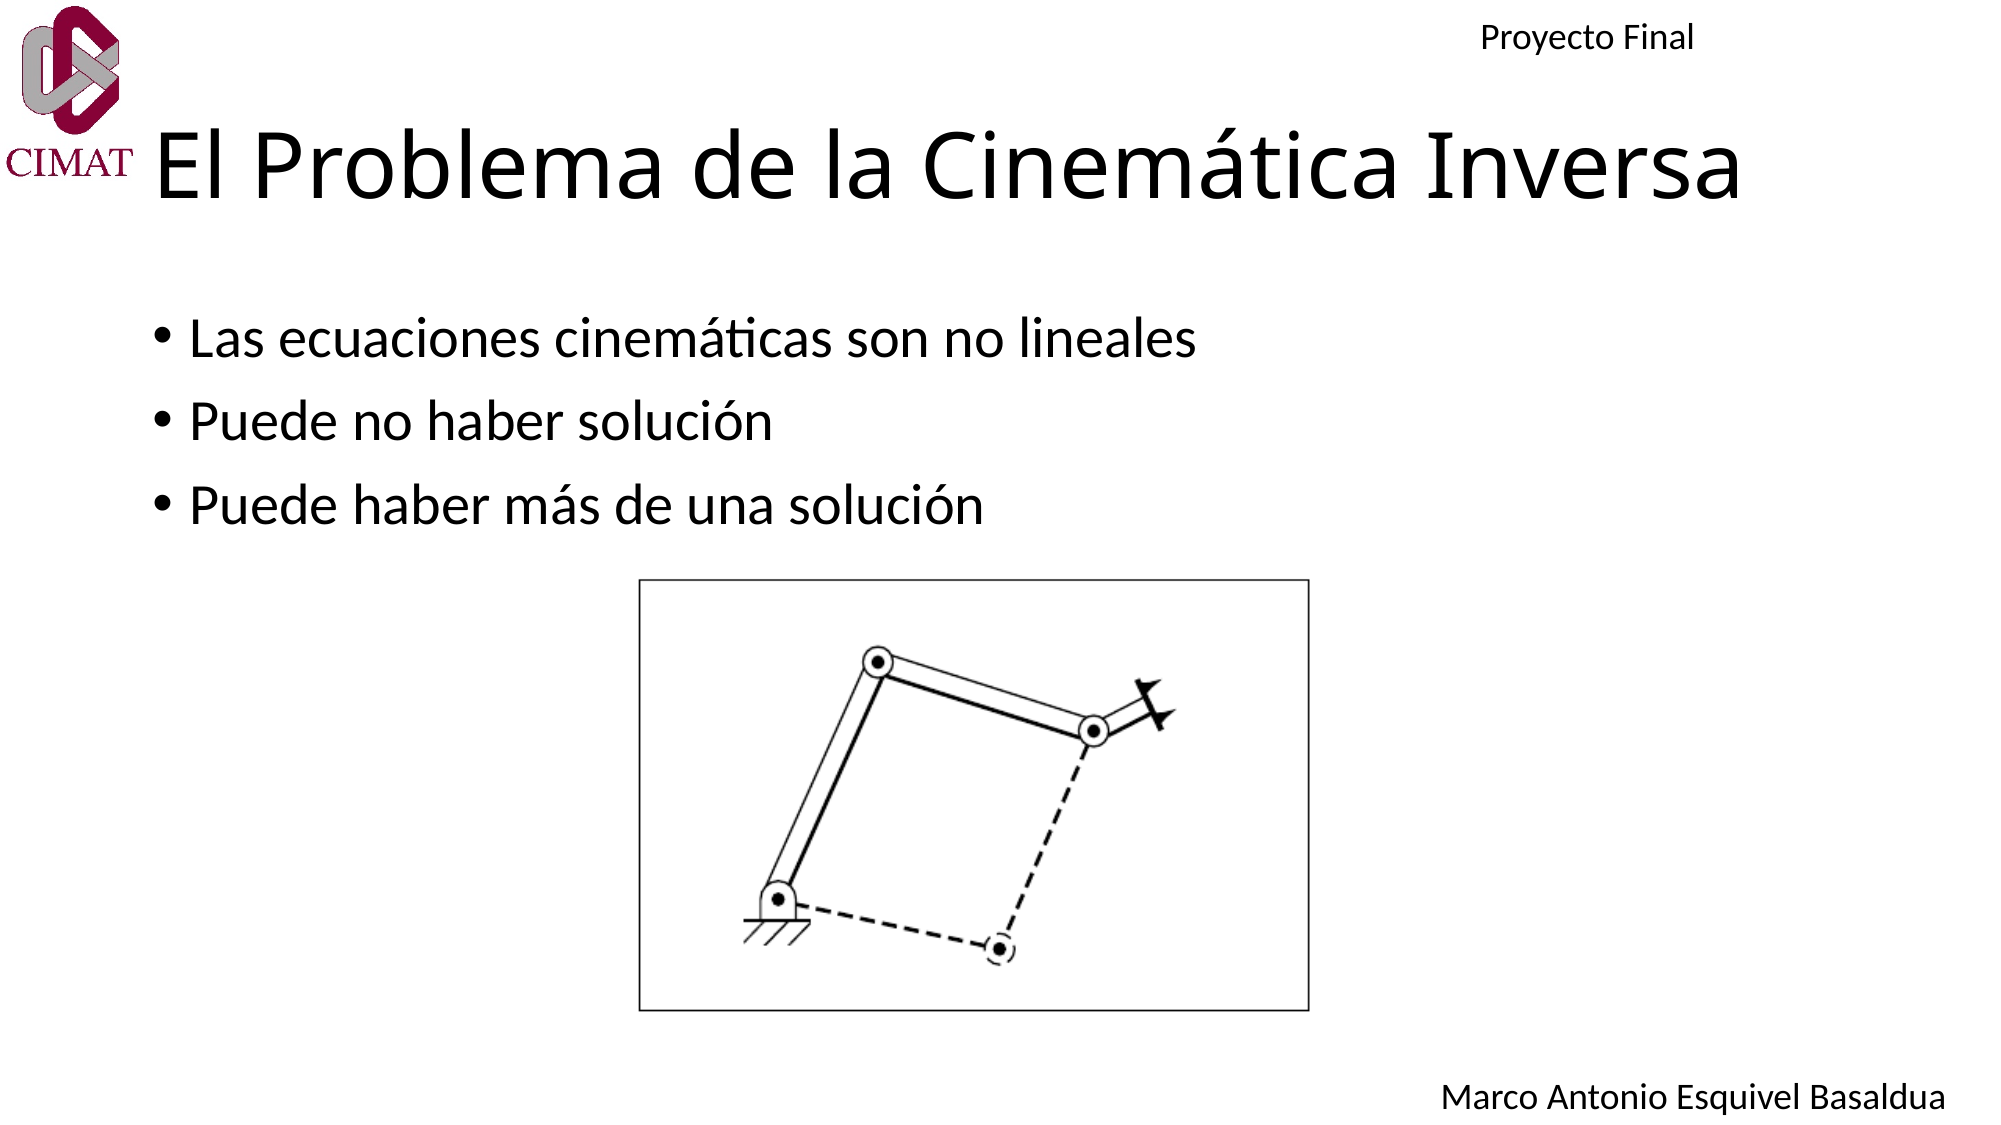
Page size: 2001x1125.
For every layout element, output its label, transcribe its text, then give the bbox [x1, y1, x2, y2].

text_box Marco Antonio Esquivel Basaldua [1425, 1064, 1962, 1125]
picture [0, 0, 138, 181]
picture [625, 567, 1316, 1021]
title El Problema de la Cinemática Inversa [137, 59, 1863, 278]
list Las ecuaciones cinemáticas son no lineales Puede no haber solución Puede haber más de una solución [137, 299, 1863, 546]
text_box Proyecto Final [1465, 4, 1711, 65]
